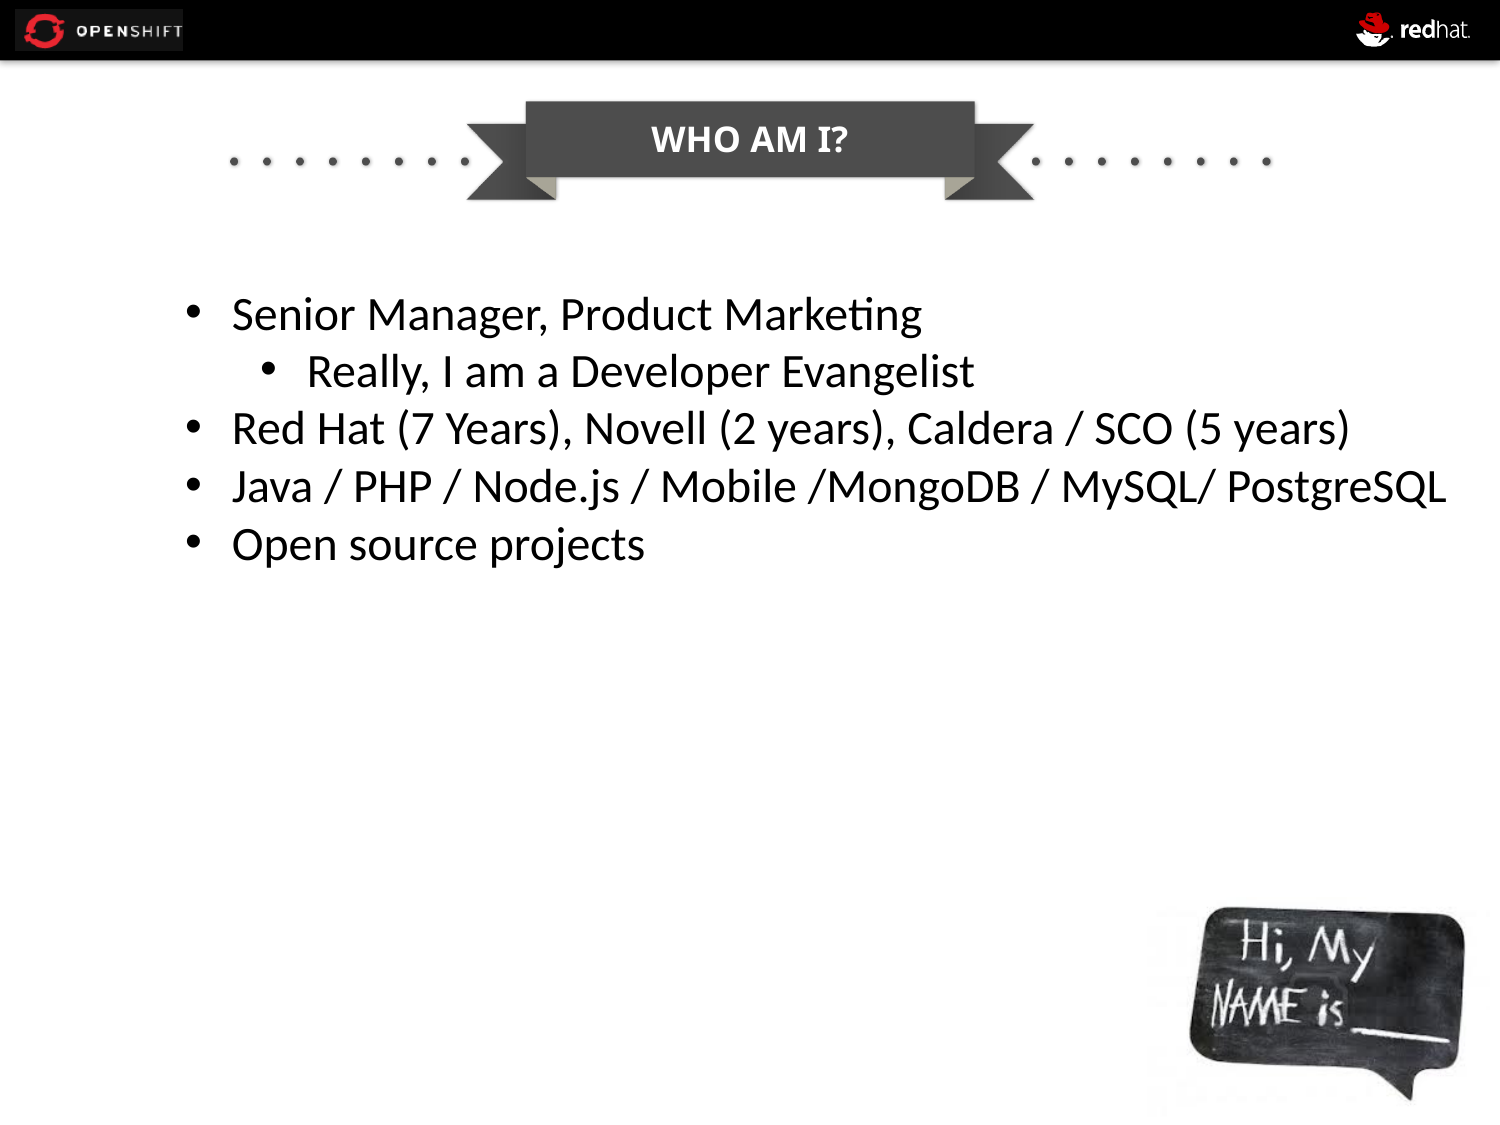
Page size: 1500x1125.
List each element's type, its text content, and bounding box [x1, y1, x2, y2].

picture [1355, 8, 1470, 47]
picture [116, 98, 1383, 207]
picture [1147, 897, 1490, 1125]
picture [15, 9, 183, 51]
text_box Senior Manager, Product Marketing Really, I am a Developer Evangelist Red Hat (7 Years), Novell (2 years), Caldera / SCO (5 years) Java / PHP / Node.js / Mobile /MongoDB / MySQL/ PostgreSQL Open source projects [170, 274, 1464, 577]
